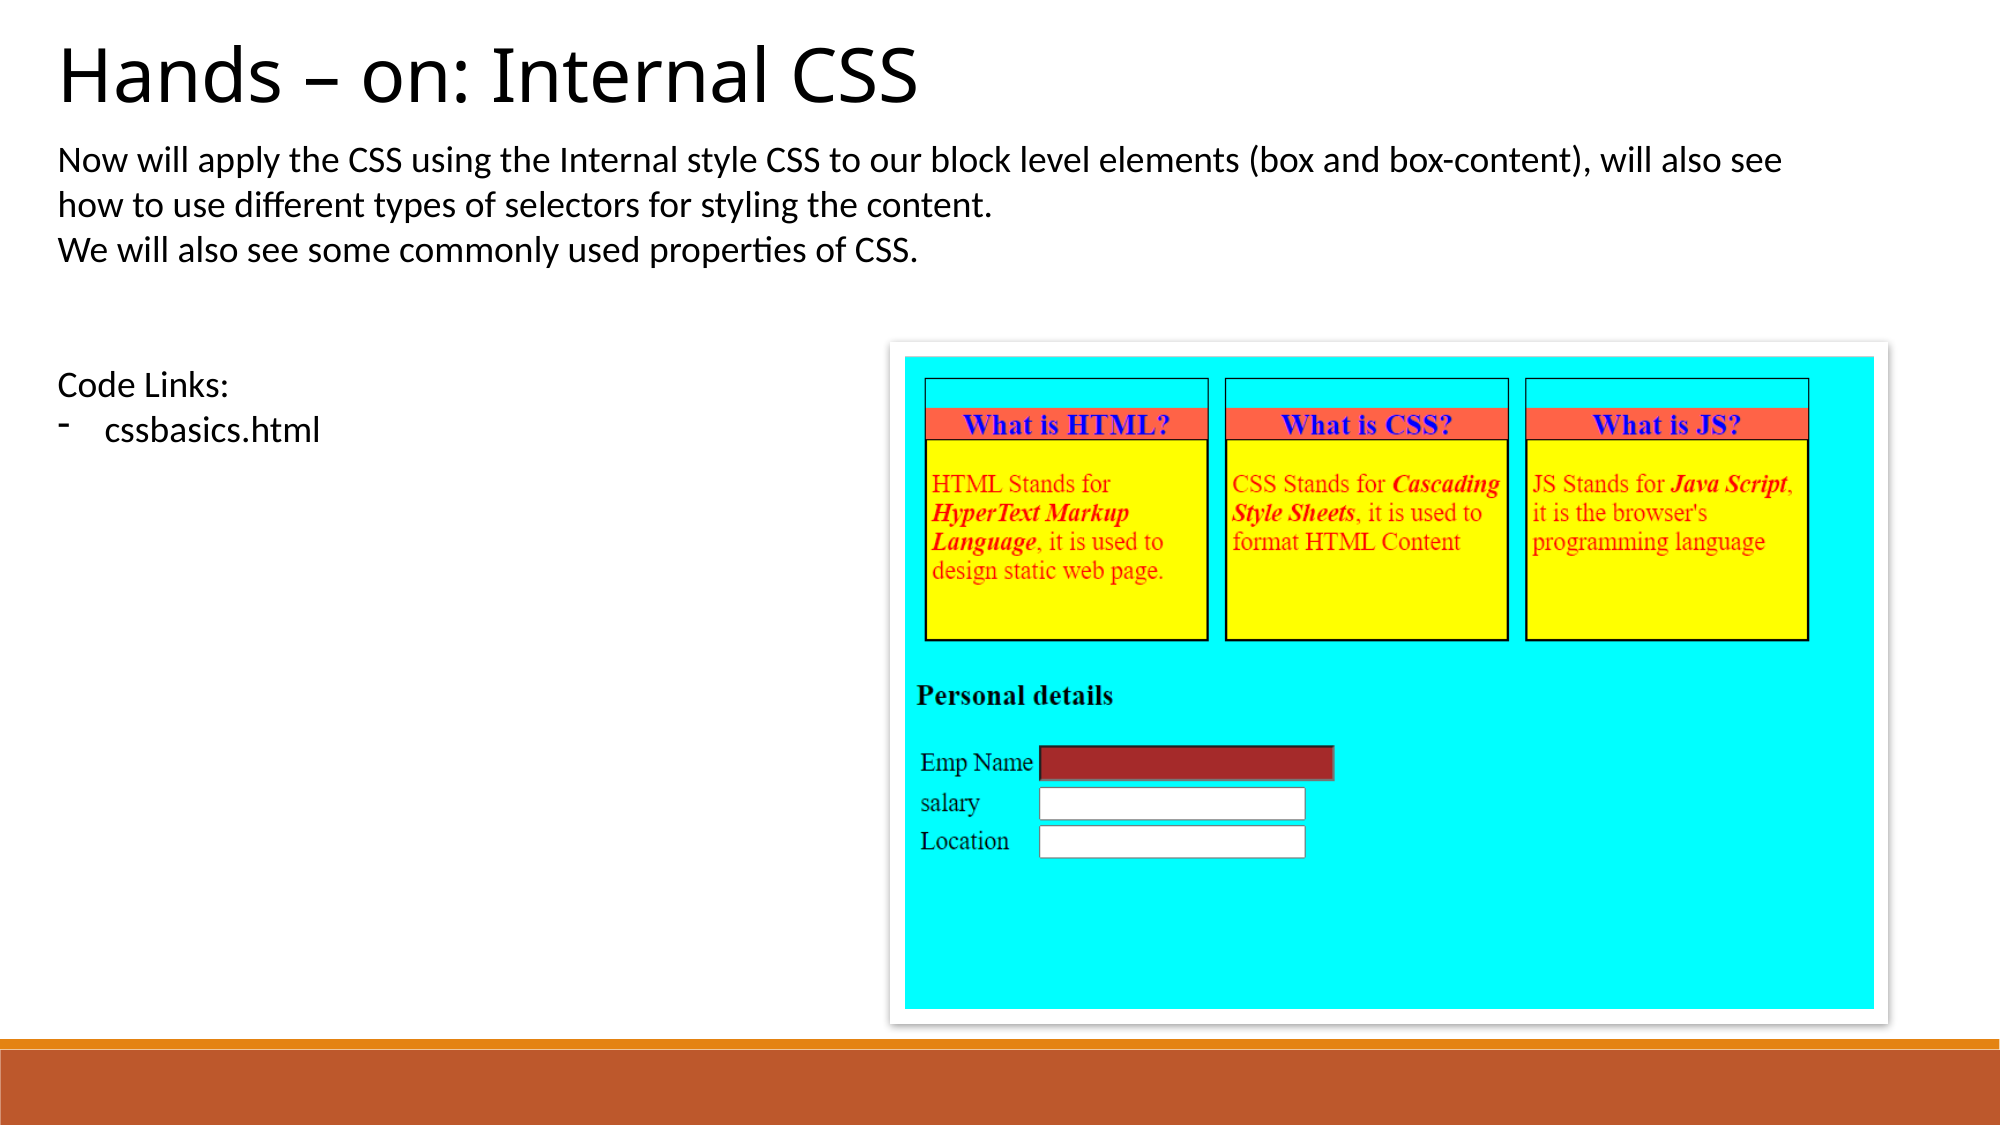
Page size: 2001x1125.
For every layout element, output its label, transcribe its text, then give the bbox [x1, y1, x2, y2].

text_box Now will apply the CSS using the Internal style CSS to our block level elements (box and box-content), will also see how to use different types of selectors for styling the content. We will also see some commonly used properties of CSS. Code Links: cssbasics.html [42, 127, 1874, 458]
text_box Hands – on: Internal CSS [42, 30, 1874, 127]
picture [904, 355, 1875, 1010]
